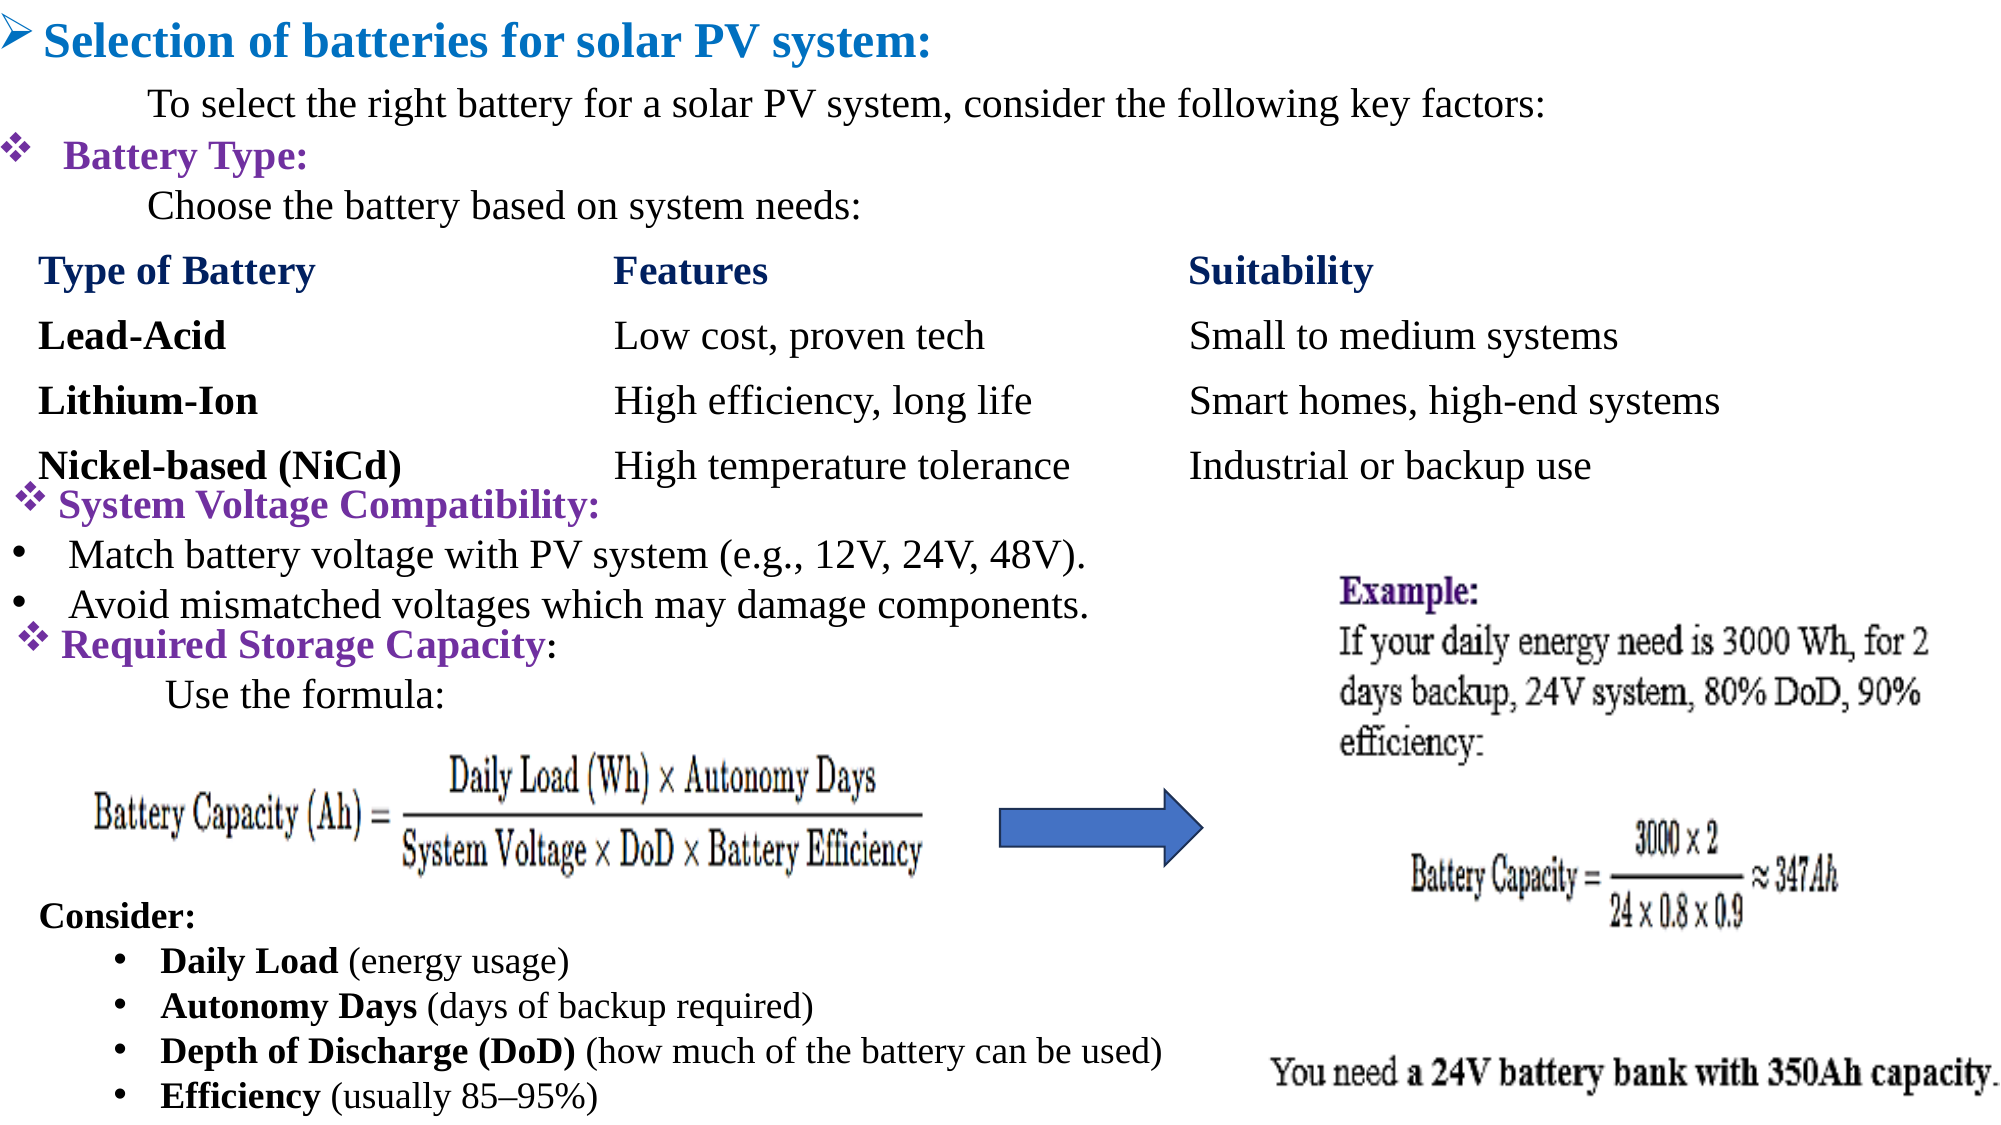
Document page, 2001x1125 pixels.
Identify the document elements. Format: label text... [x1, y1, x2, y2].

picture [23, 741, 951, 888]
table_cell High temperature tolerance [599, 433, 1174, 469]
table_cell Lead-Acid [24, 303, 599, 368]
text_box [998, 787, 1204, 869]
text_box Consider: Daily Load (energy usage) Autonomy Days (days of backup required) Depth of Discharge (DoD) (how much of the battery can be used) Efficiency (usually 85–95%) [23, 883, 1203, 1124]
text_box Selection of batteries for solar PV system: To select the right battery for a solar PV system, consider the following key factors: Battery Type: Choose the battery based on system needs: [0, 0, 2000, 345]
table_cell Small to medium systems [1174, 303, 1749, 368]
table_header Type of Battery [24, 238, 599, 303]
table_cell High efficiency, long life [599, 368, 1174, 433]
text_box System Voltage Compatibility: Match battery voltage with PV system (e.g., 12V, 24V, 48V). Avoid mismatched voltages which may damage components. [0, 469, 1998, 634]
table_header Features [599, 238, 1174, 303]
table_cell Lithium-Ion [24, 368, 599, 433]
table_header Suitability [1174, 238, 1749, 303]
table_cell Industrial or backup use [1174, 433, 1749, 469]
table_cell Low cost, proven tech [599, 303, 1174, 368]
picture [1267, 562, 2000, 1125]
table_cell Nickel-based (NiCd) [24, 433, 599, 469]
text_box Required Storage Capacity: Use the formula: [0, 609, 1084, 725]
table_cell Smart homes, high-end systems [1174, 368, 1749, 433]
